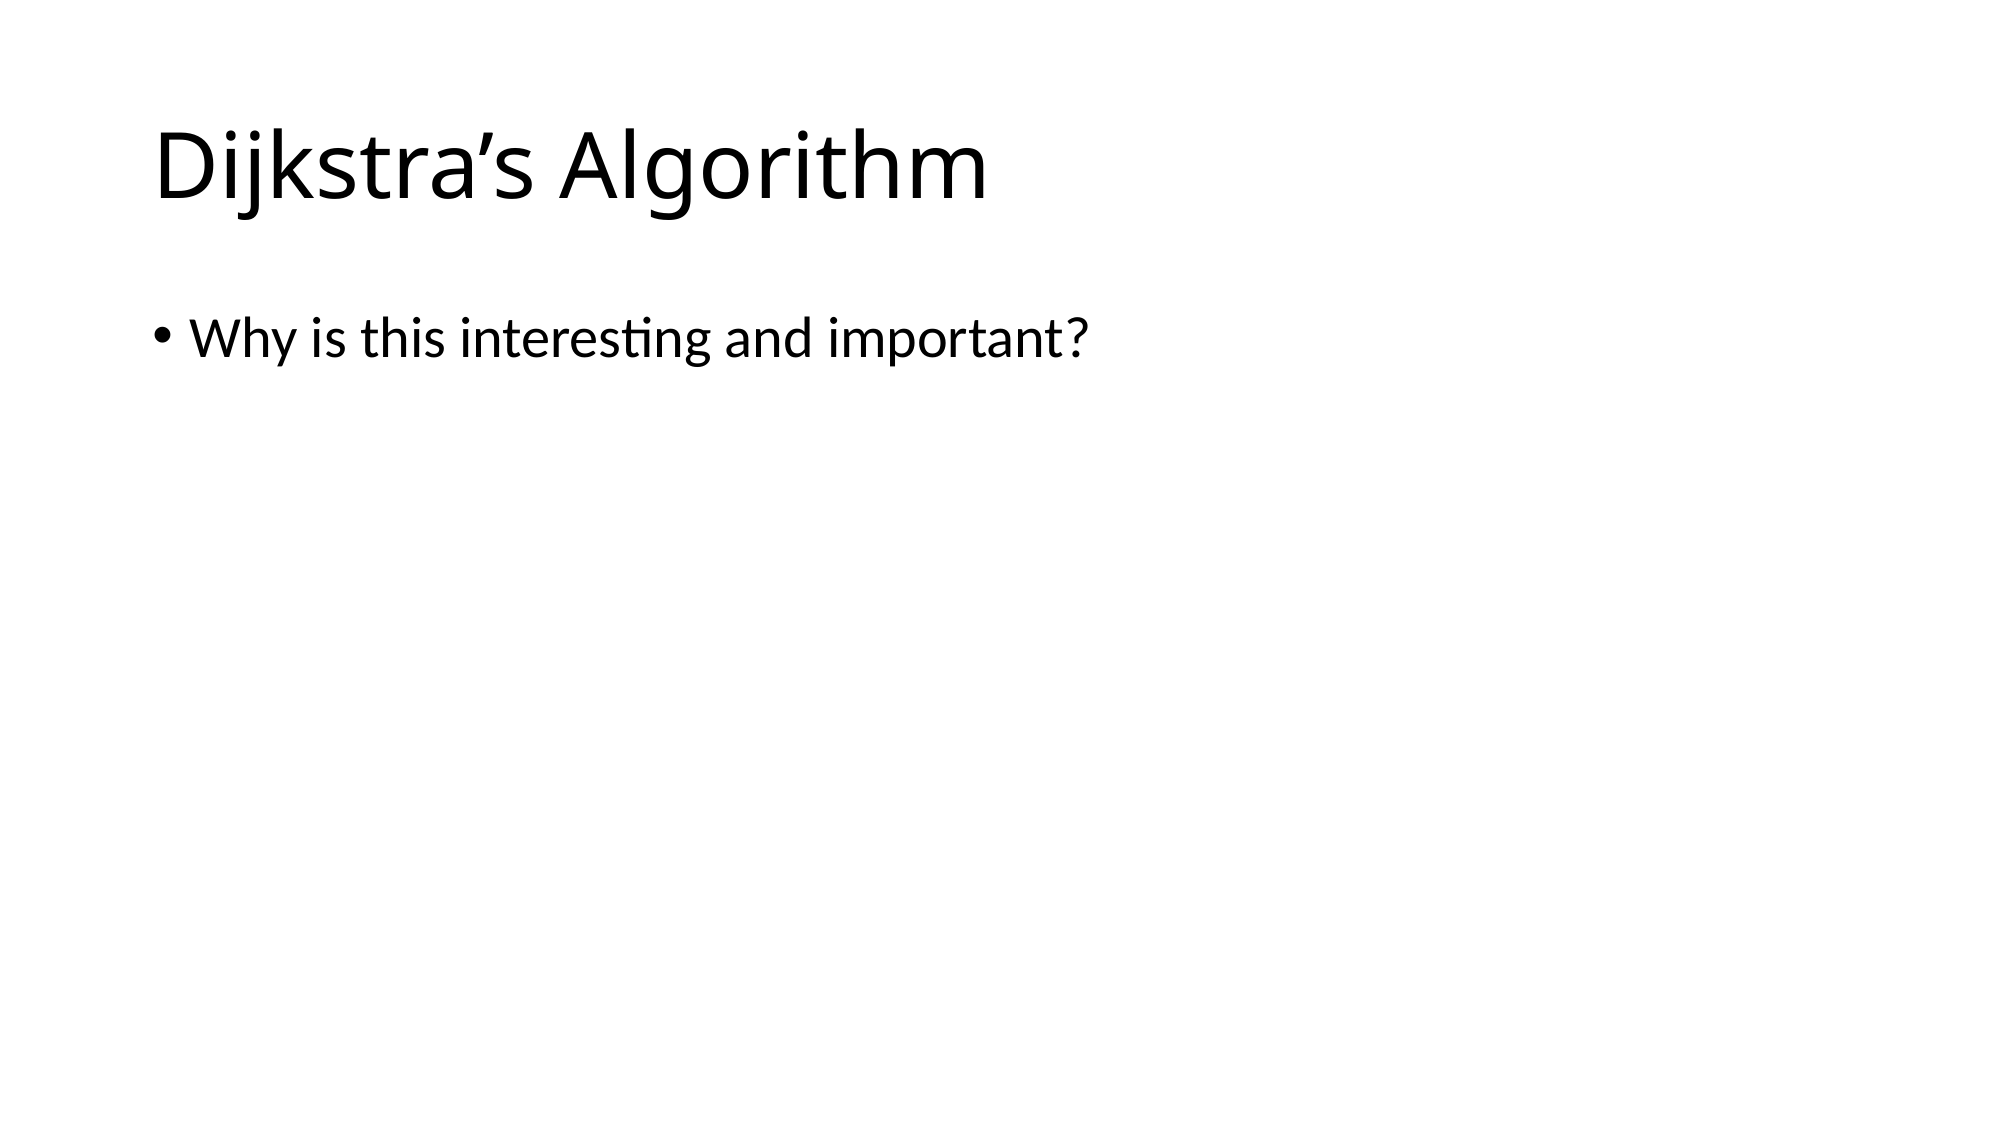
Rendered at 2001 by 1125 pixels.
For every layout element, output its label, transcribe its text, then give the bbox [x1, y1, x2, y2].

title Dijkstra’s Algorithm [137, 59, 1863, 278]
list Why is this interesting and important? [137, 299, 1863, 1014]
